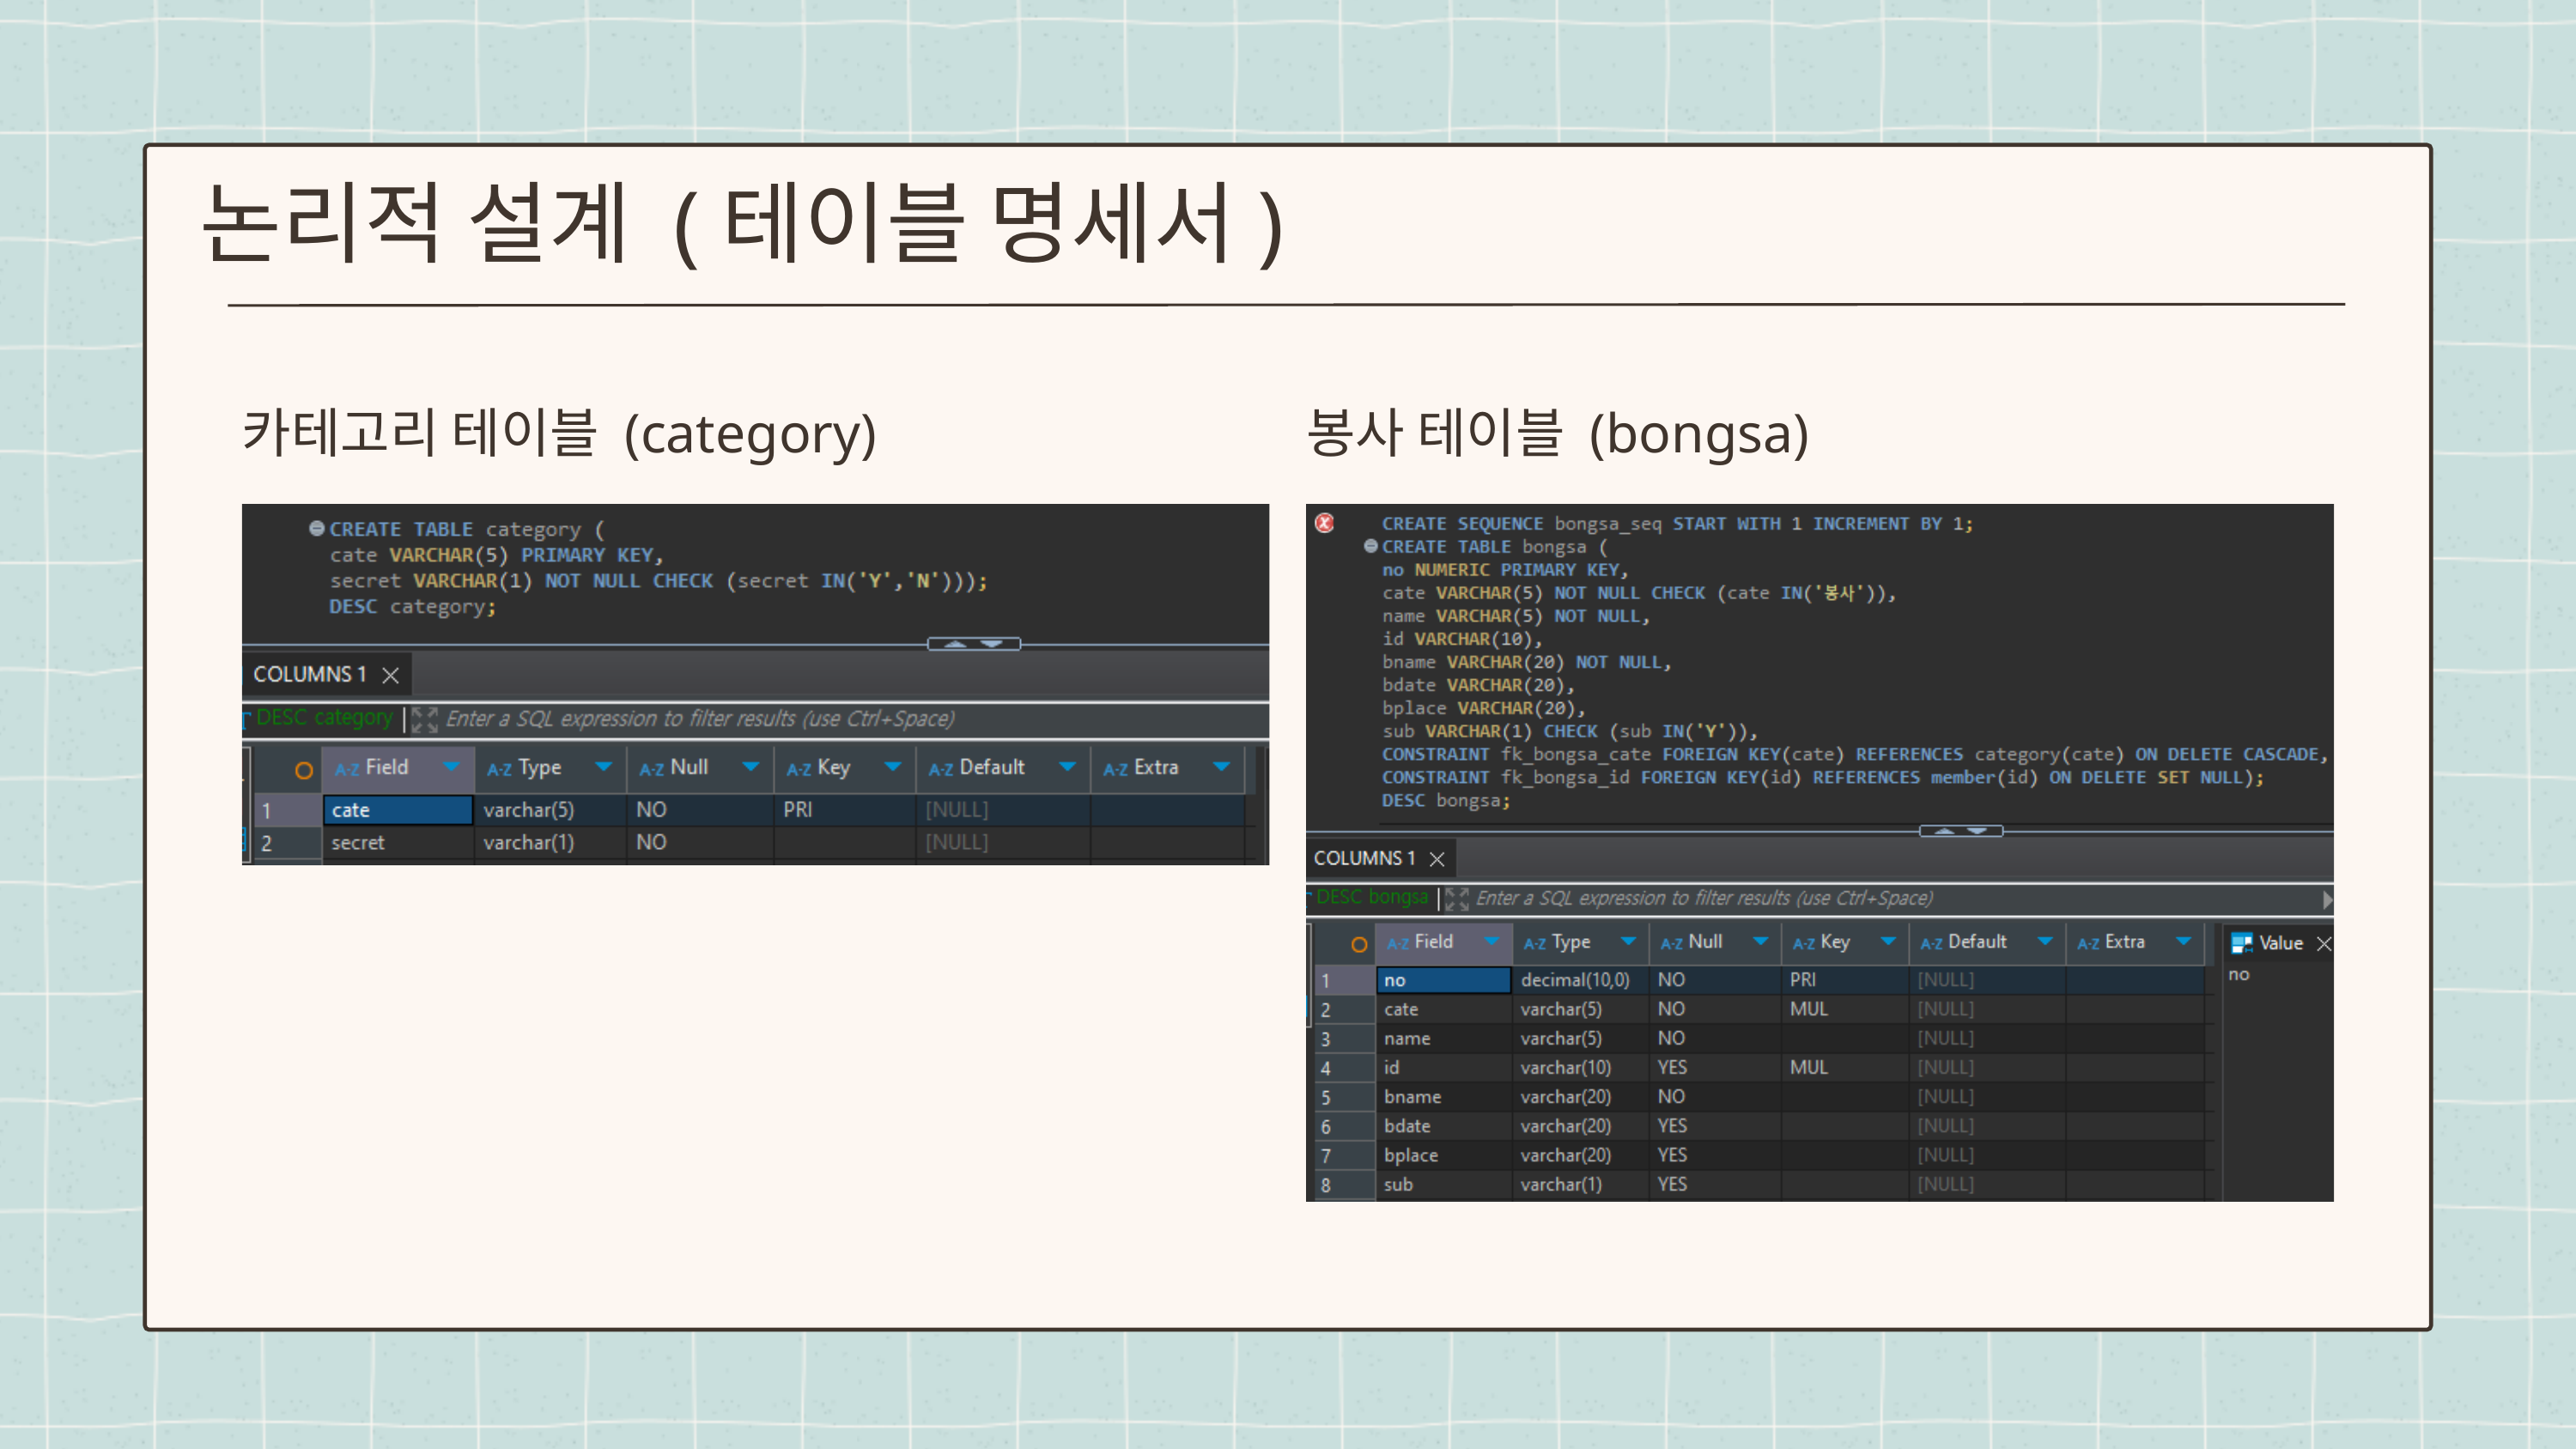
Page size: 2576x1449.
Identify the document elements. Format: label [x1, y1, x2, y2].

text_box [144, 144, 2432, 1331]
text_box [0, 0, 2576, 1449]
